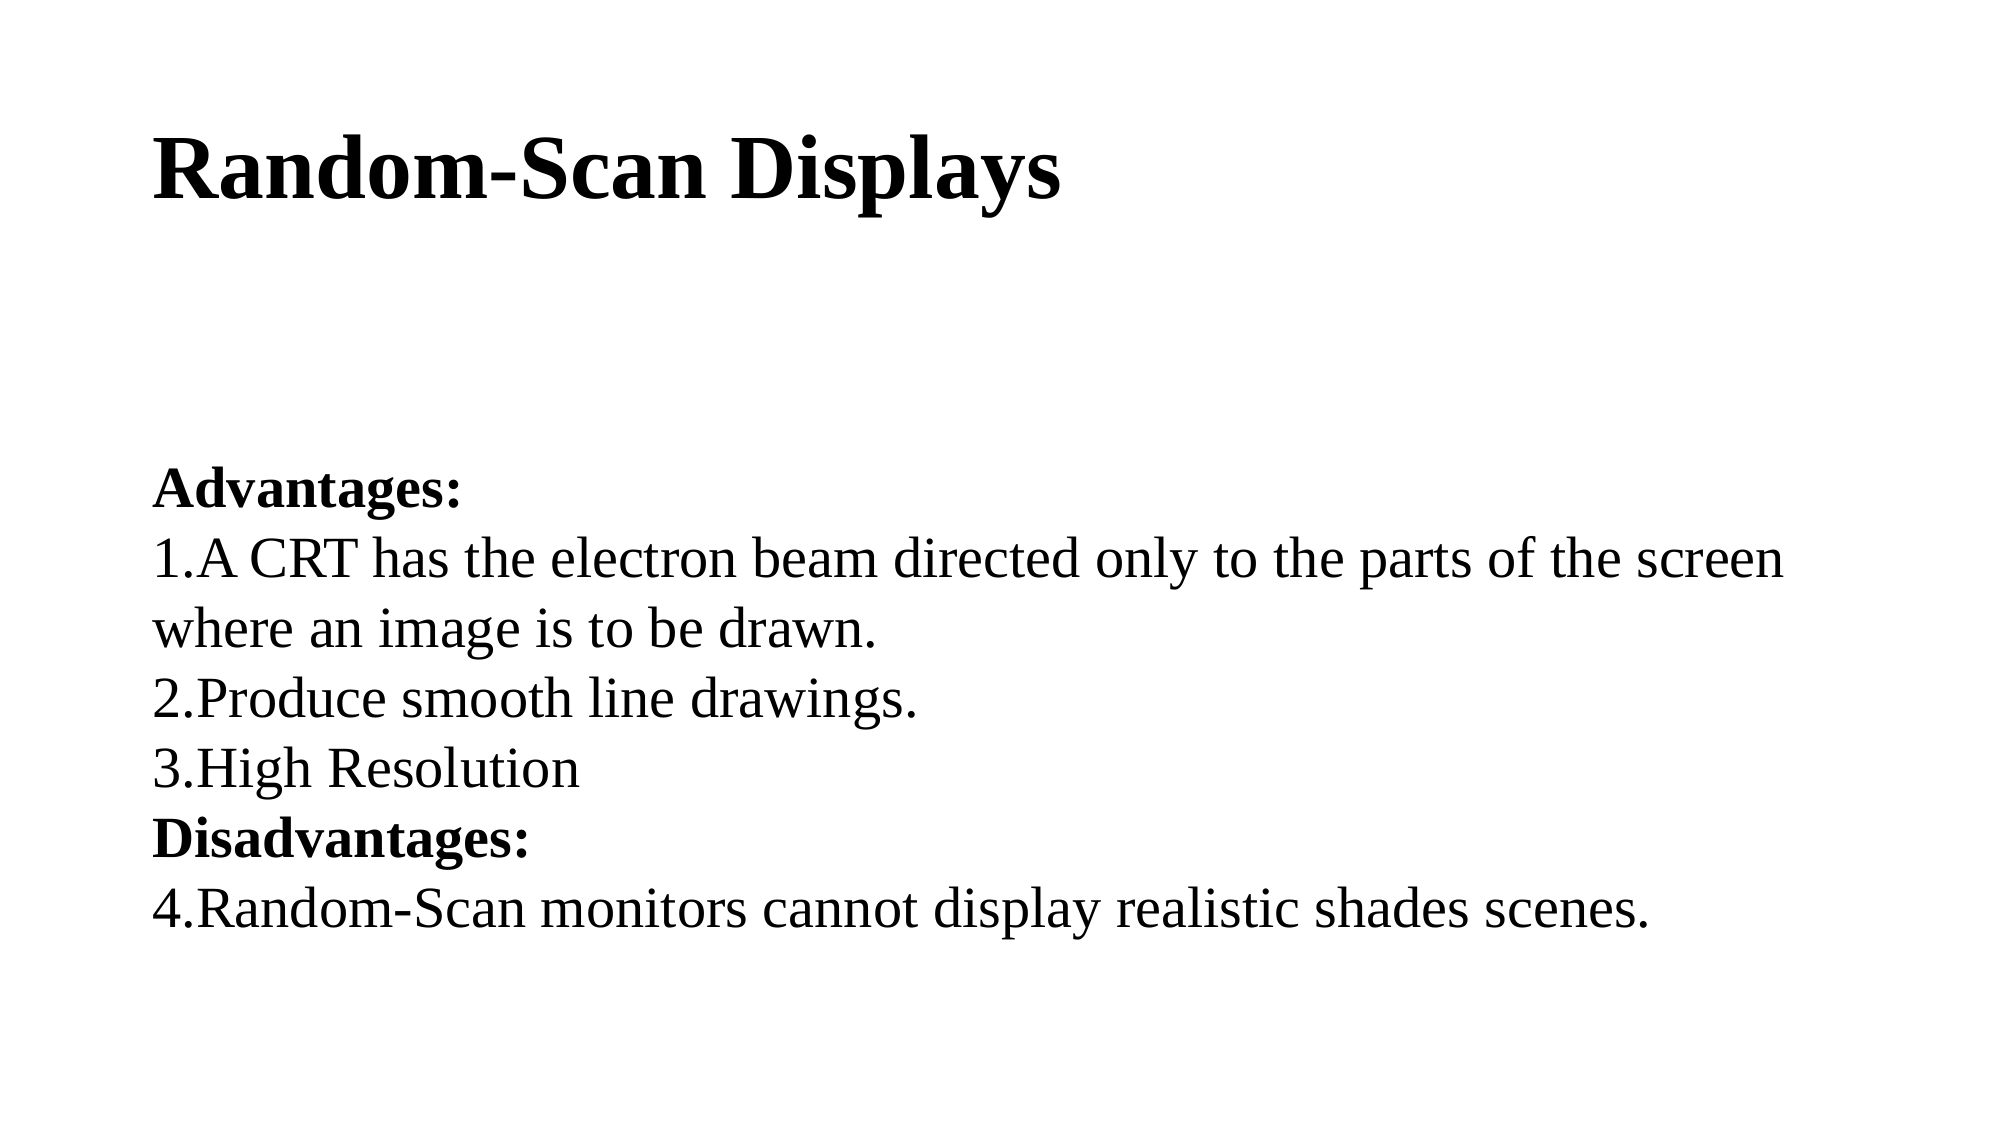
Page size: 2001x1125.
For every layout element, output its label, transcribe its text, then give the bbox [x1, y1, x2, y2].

title Random-Scan Displays [137, 59, 1863, 278]
list Advantages: A CRT has the electron beam directed only to the parts of the screen where an image is to be drawn. Produce smooth line drawings. High Resolution Disadvantages: Random-Scan monitors cannot display realistic shades scenes. [137, 390, 1956, 1043]
